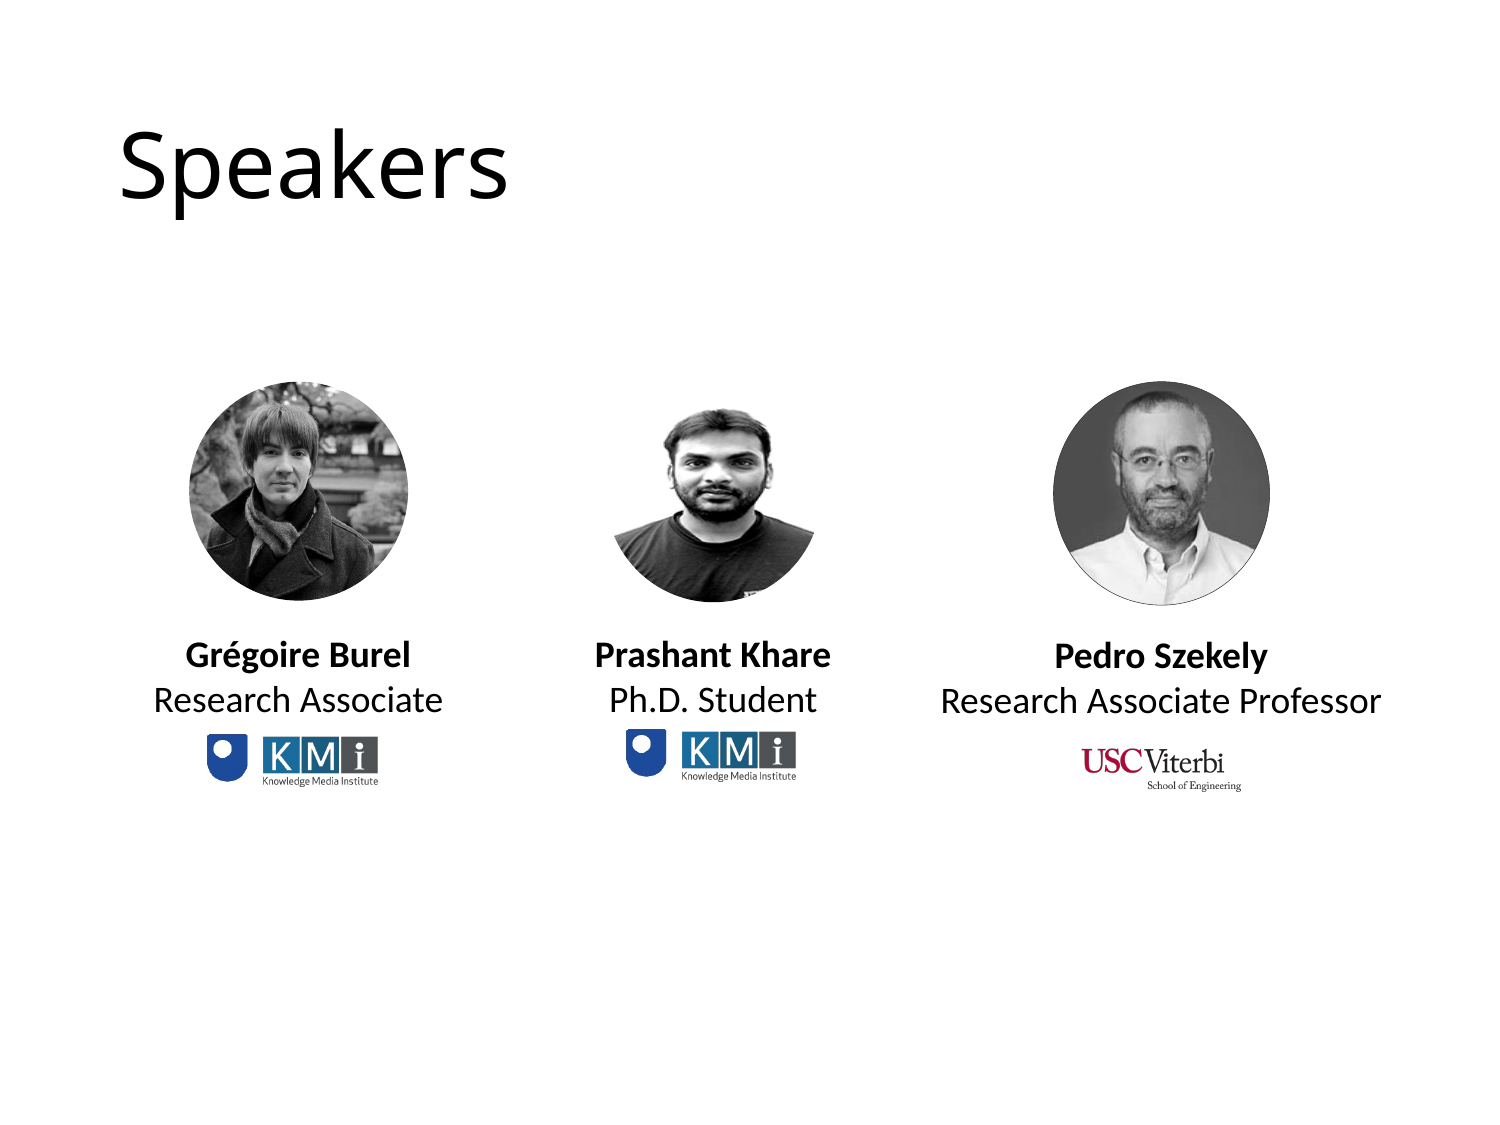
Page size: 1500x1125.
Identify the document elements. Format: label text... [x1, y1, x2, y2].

picture [625, 729, 667, 777]
picture [680, 729, 797, 782]
picture [1062, 735, 1261, 805]
text_box Pedro Szekely Research Associate Professor [925, 623, 1398, 729]
picture [1053, 381, 1270, 606]
text_box Prashant Khare Ph.D. Student [580, 622, 847, 728]
picture [605, 382, 822, 603]
text_box Grégoire Burel Research Associate [138, 622, 459, 773]
picture [206, 734, 248, 782]
title Speakers [103, 59, 1397, 278]
picture [189, 381, 409, 601]
picture [261, 734, 379, 787]
